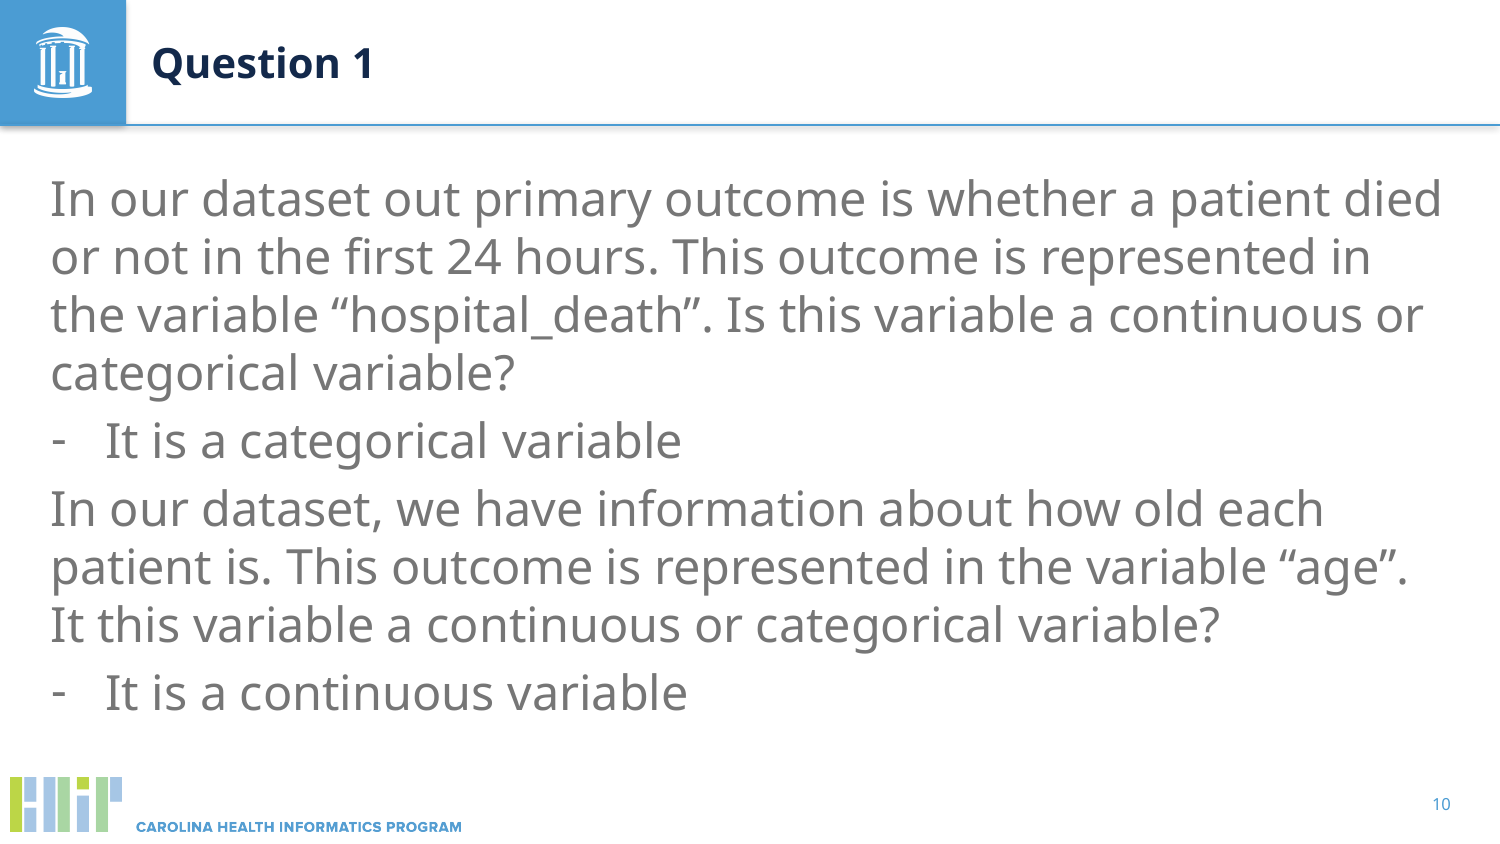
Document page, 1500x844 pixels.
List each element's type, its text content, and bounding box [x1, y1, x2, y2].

list In our dataset out primary outcome is whether a patient died or not in the first 24 hours. This outcome is represented in the variable “hospital_death”. Is this variable a continuous or categorical variable? It is a categorical variable In our dataset, we have information about how old each patient is. This outcome is represented in the variable “age”. It this variable a continuous or categorical variable? It is a continuous variable [35, 160, 1466, 732]
picture [34, 27, 92, 98]
title Question 1 [136, 0, 1466, 125]
picture [10, 777, 461, 832]
slide_number 10 [1403, 786, 1466, 830]
